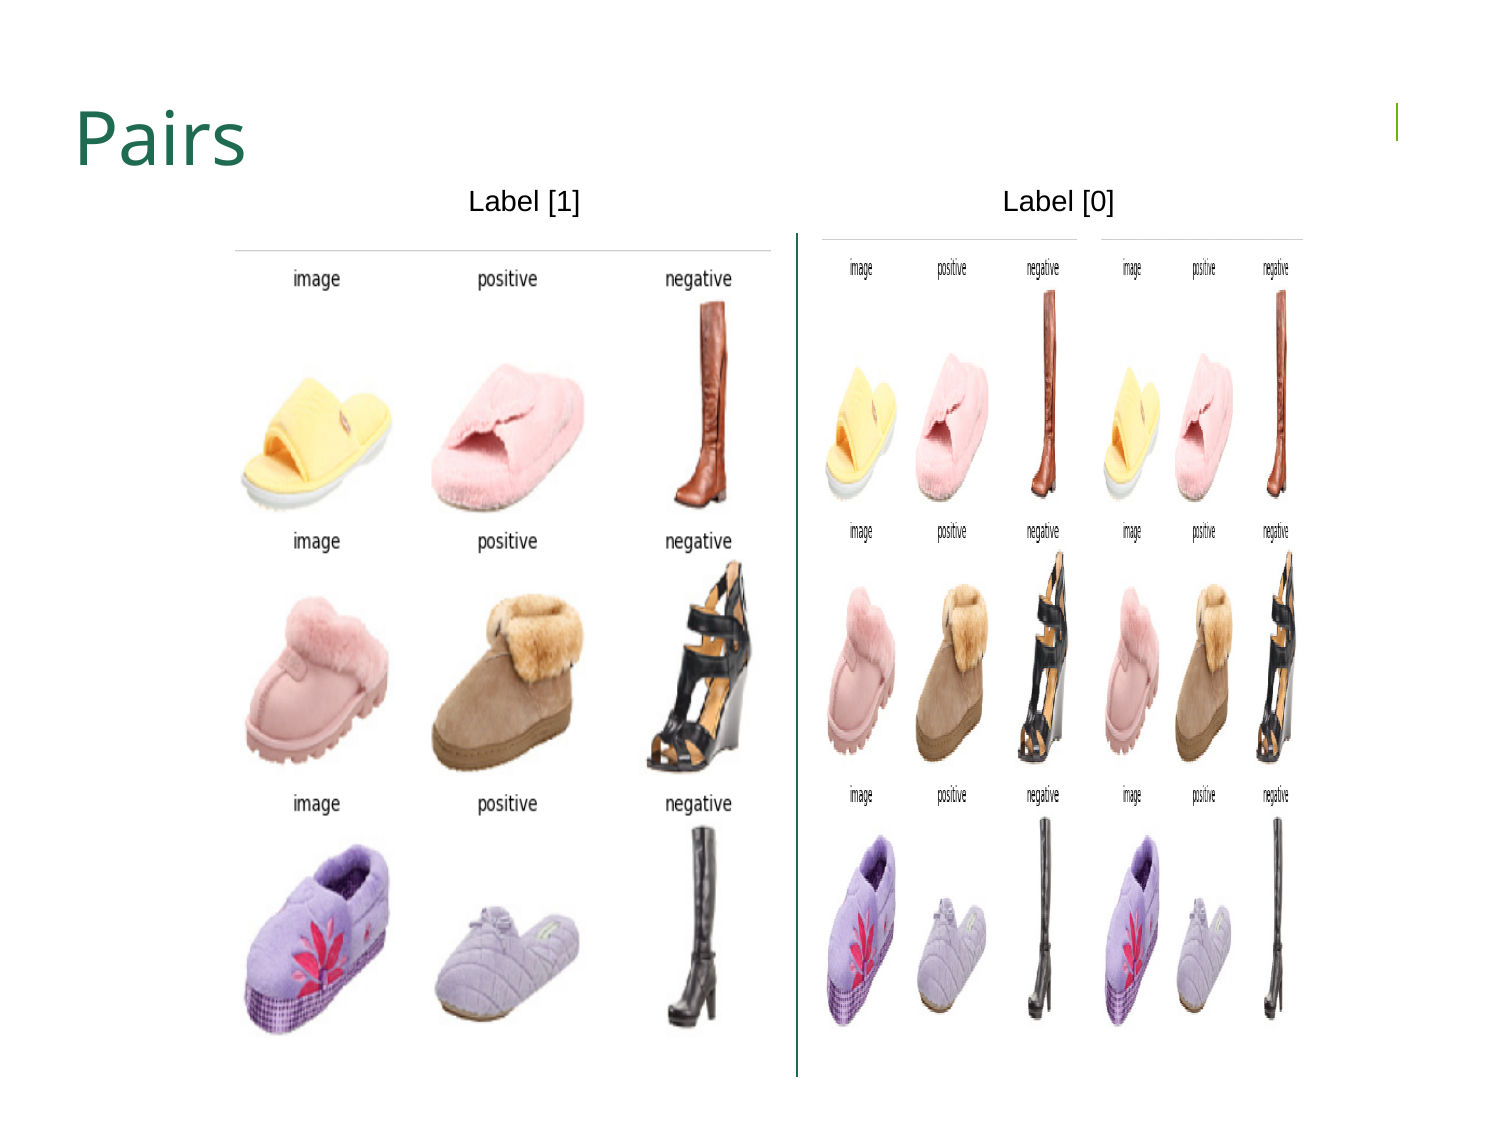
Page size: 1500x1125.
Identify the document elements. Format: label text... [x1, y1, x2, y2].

picture [235, 250, 772, 1060]
picture [1101, 239, 1304, 1052]
text_box Label [0] [995, 174, 1123, 225]
picture [821, 239, 1078, 1052]
title Pairs [65, 77, 1376, 205]
text_box Label [1] [460, 174, 589, 225]
